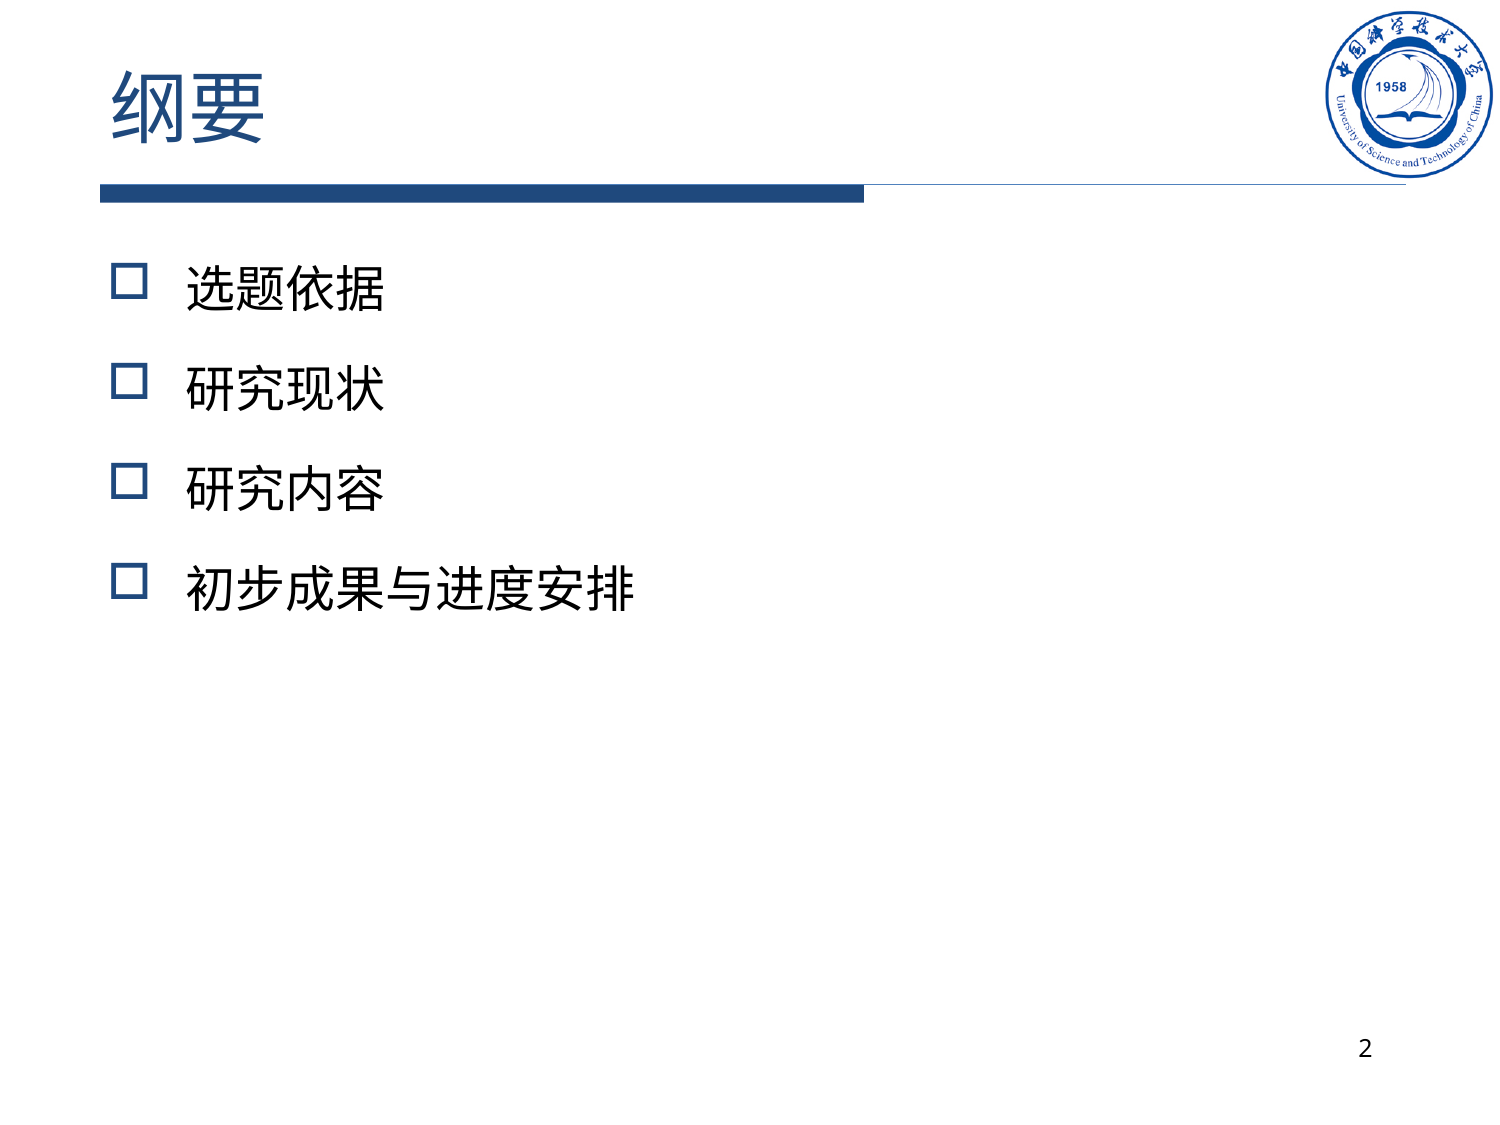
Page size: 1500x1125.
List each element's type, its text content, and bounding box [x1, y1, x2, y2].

picture [1314, 1, 1499, 179]
slide_number 2 [1074, 1025, 1388, 1100]
list 选题依据 研究现状 研究内容 初步成果与进度安排 [92, 220, 1406, 1035]
title 纲要 [94, 50, 1407, 161]
